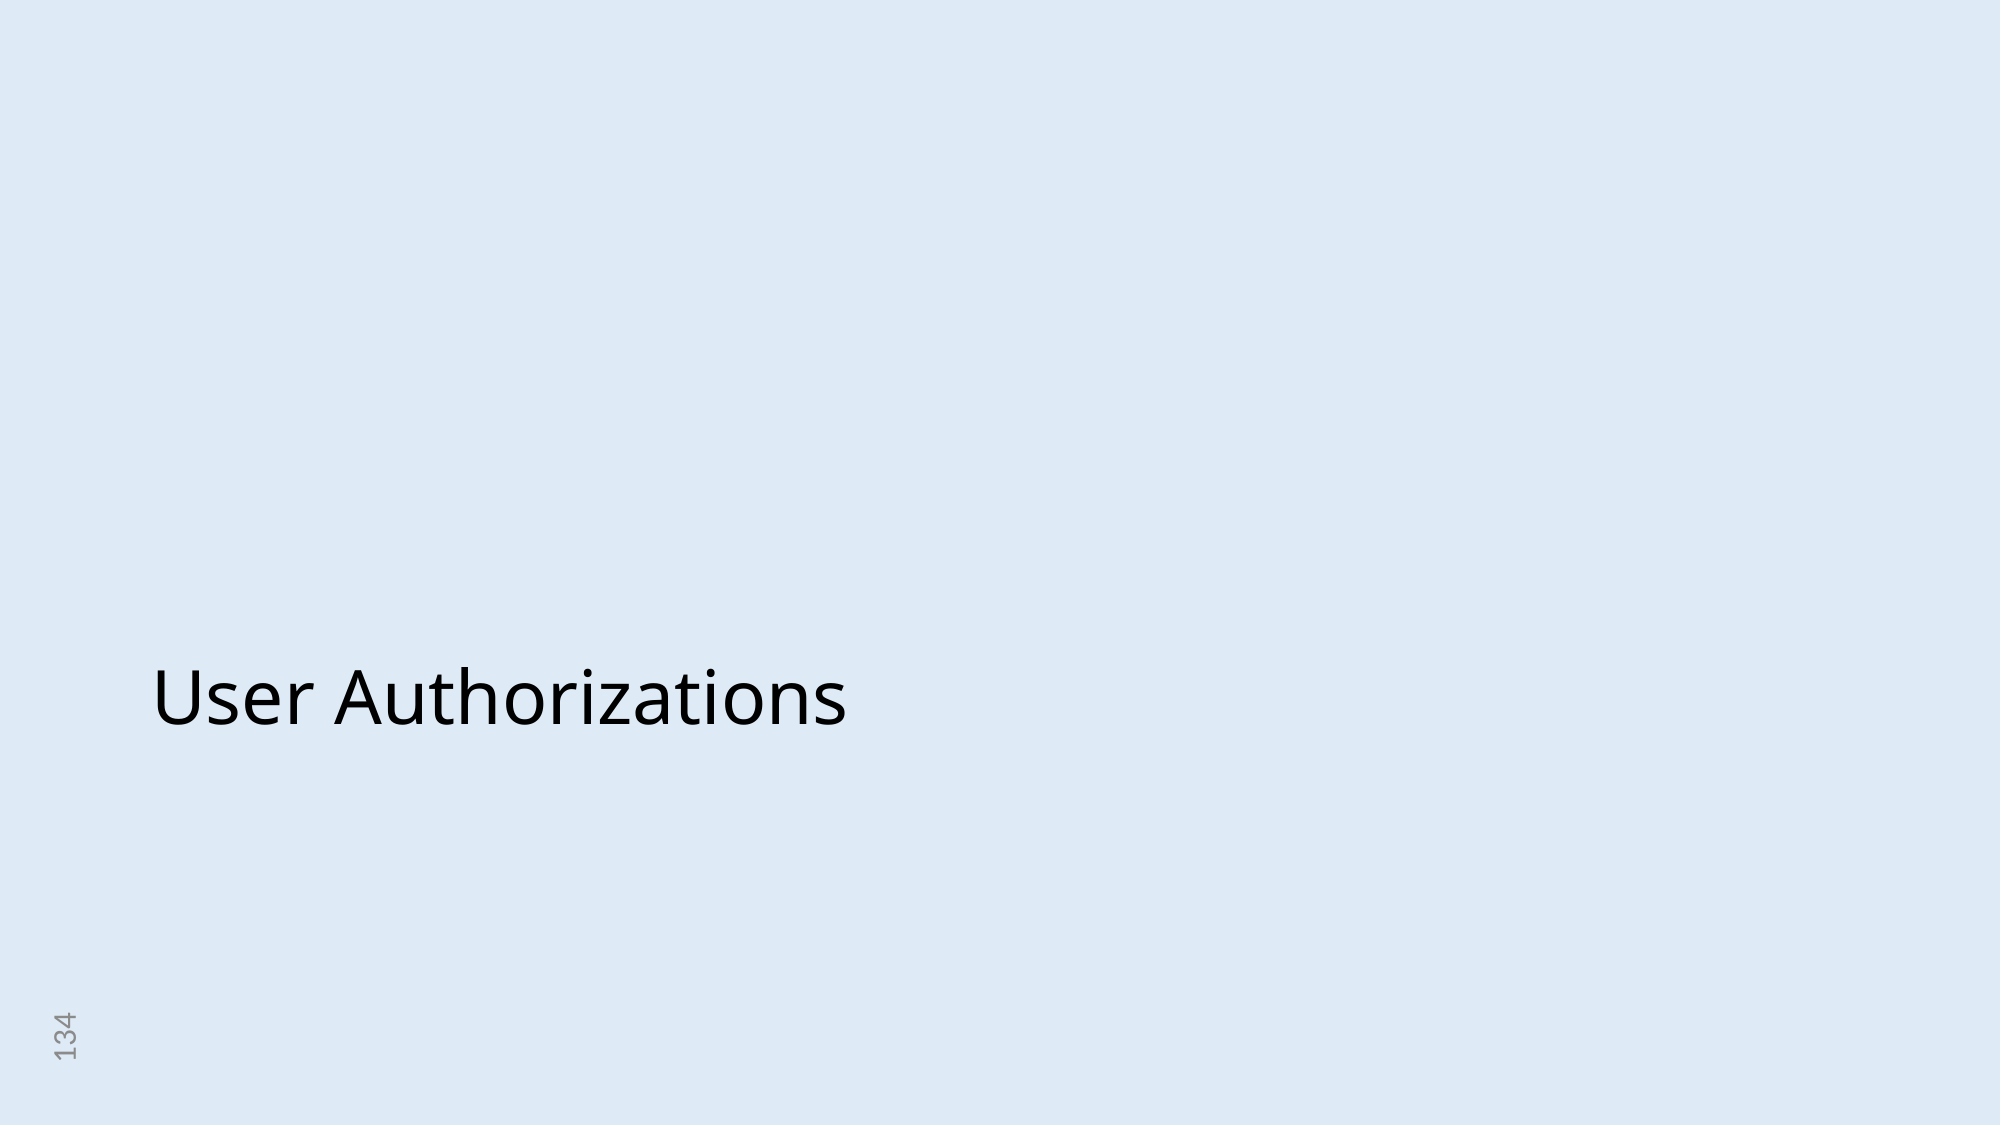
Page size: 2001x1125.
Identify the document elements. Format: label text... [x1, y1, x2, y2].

title User Authorizations [136, 280, 1862, 749]
slide_number 134 [32, 969, 93, 1108]
